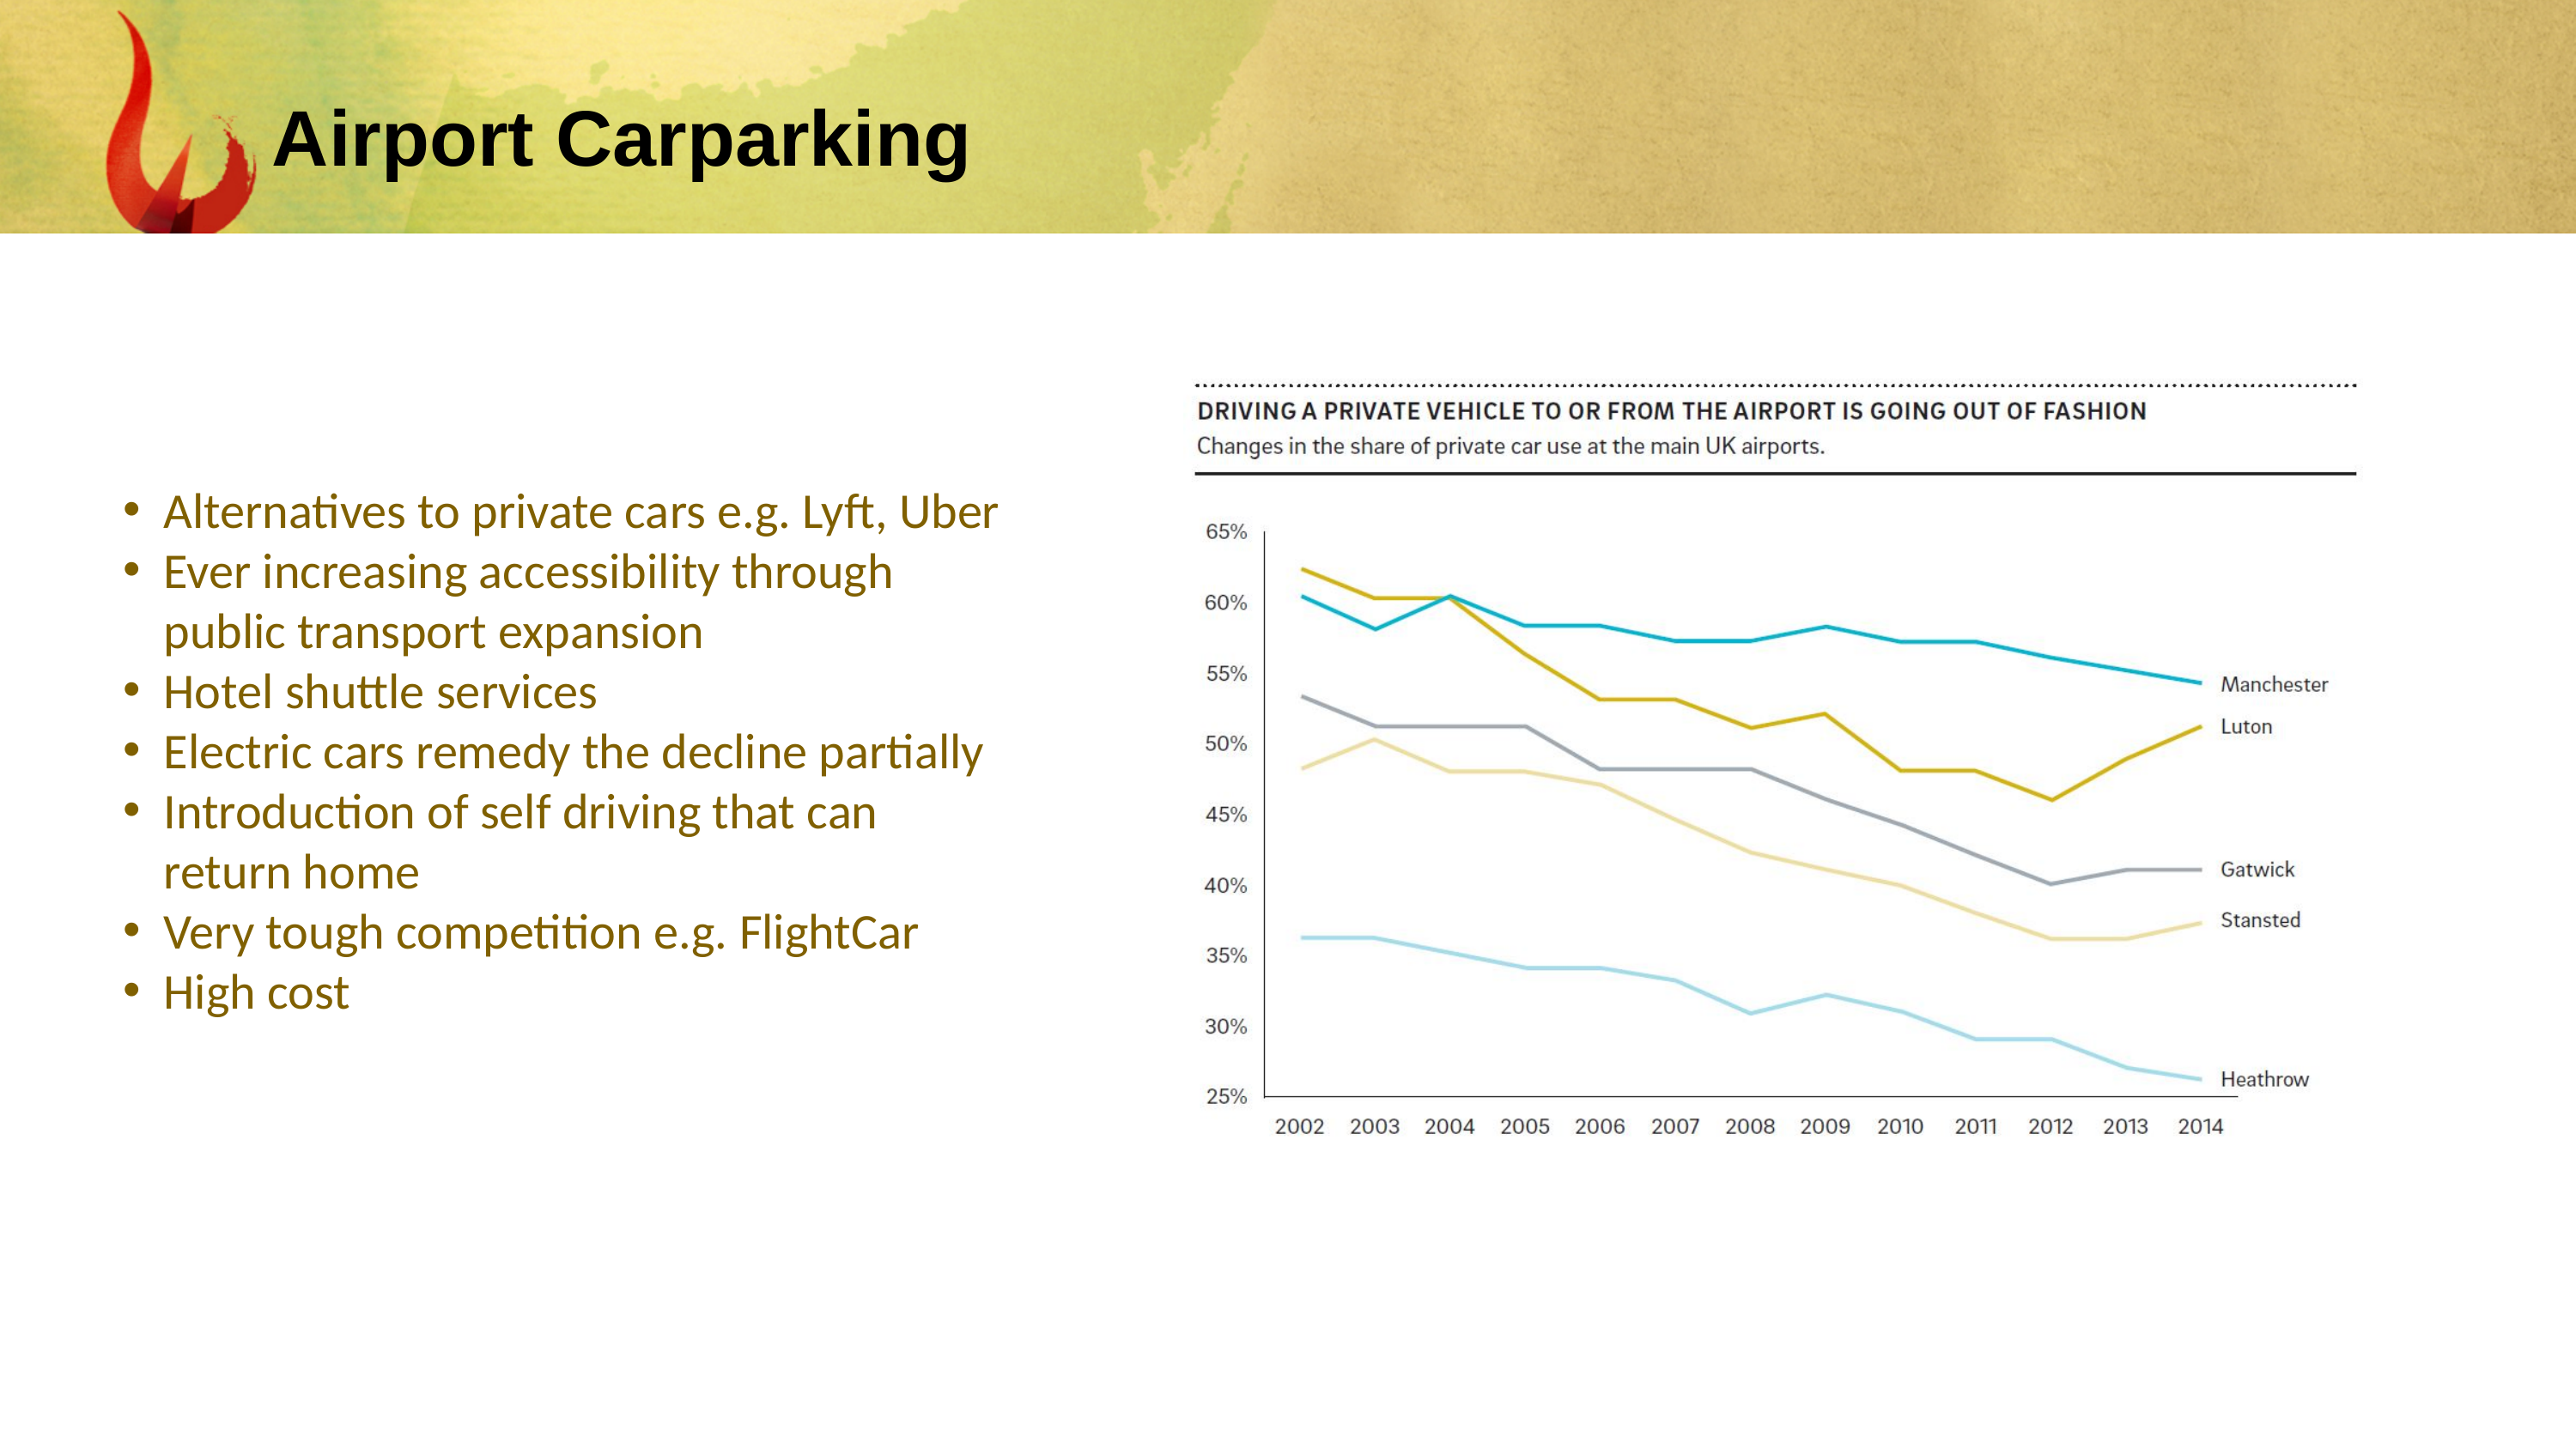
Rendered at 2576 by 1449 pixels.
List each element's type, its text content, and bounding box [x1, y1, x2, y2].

text_box Airport Carparking [252, 26, 1992, 256]
picture [1183, 344, 2389, 1160]
picture [0, 0, 2576, 233]
text_box Alternatives to private cars e.g. Lyft, Uber Ever increasing accessibility through public transport expansion Hotel shuttle services Electric cars remedy the decline partially Introduction of self driving that can return home Very tough competition e.g. FlightCar High cost [110, 472, 1015, 1026]
